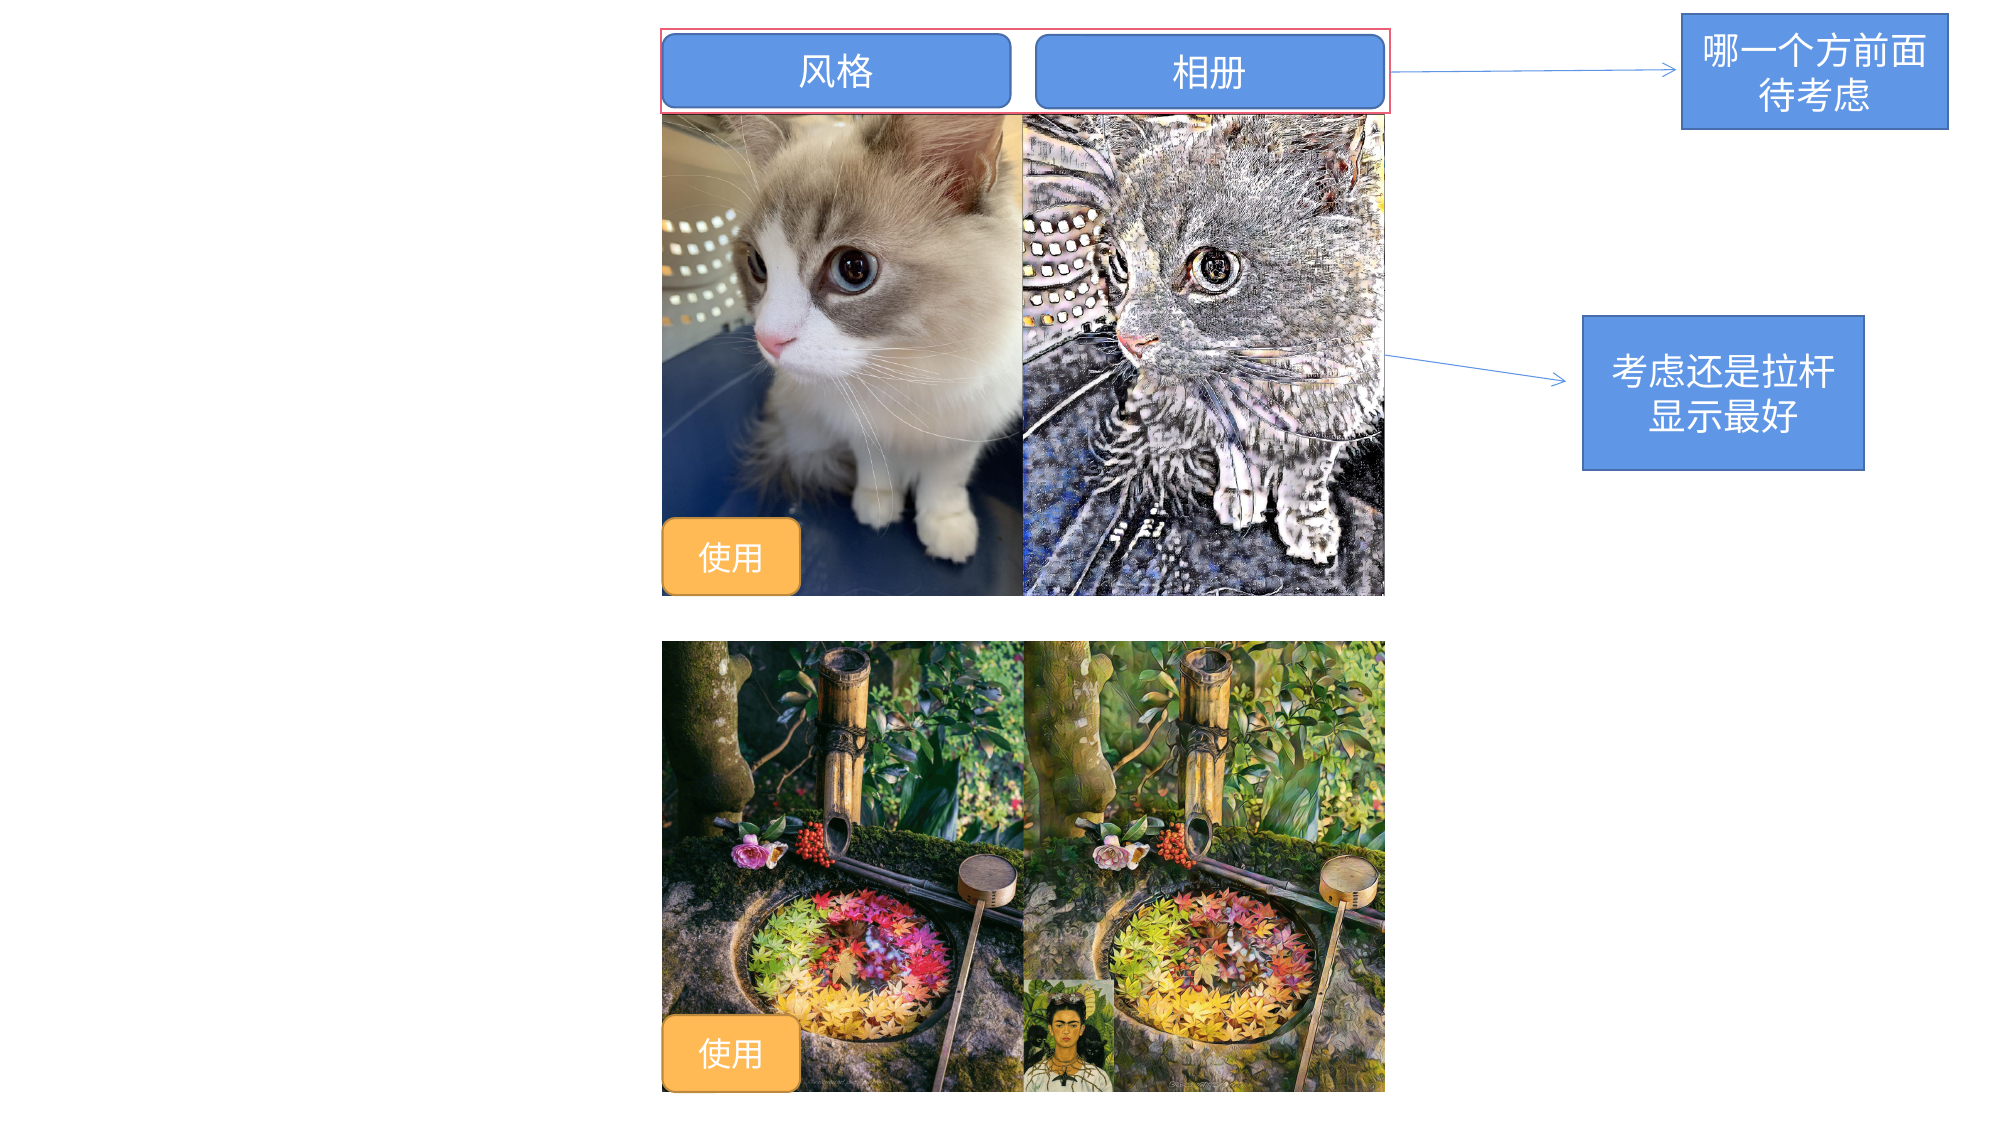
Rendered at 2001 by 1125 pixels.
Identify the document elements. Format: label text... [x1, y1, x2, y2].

picture [662, 114, 1385, 596]
text_box 考虑还是拉杆显示最好 [1582, 315, 1865, 471]
text_box 风格 [661, 33, 1012, 109]
text_box 相册 [1035, 33, 1386, 110]
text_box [1384, 354, 1567, 382]
text_box [660, 28, 1391, 114]
picture [662, 641, 1385, 1093]
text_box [1389, 69, 1677, 73]
text_box 哪一个方前面 待考虑 [1681, 13, 1949, 130]
